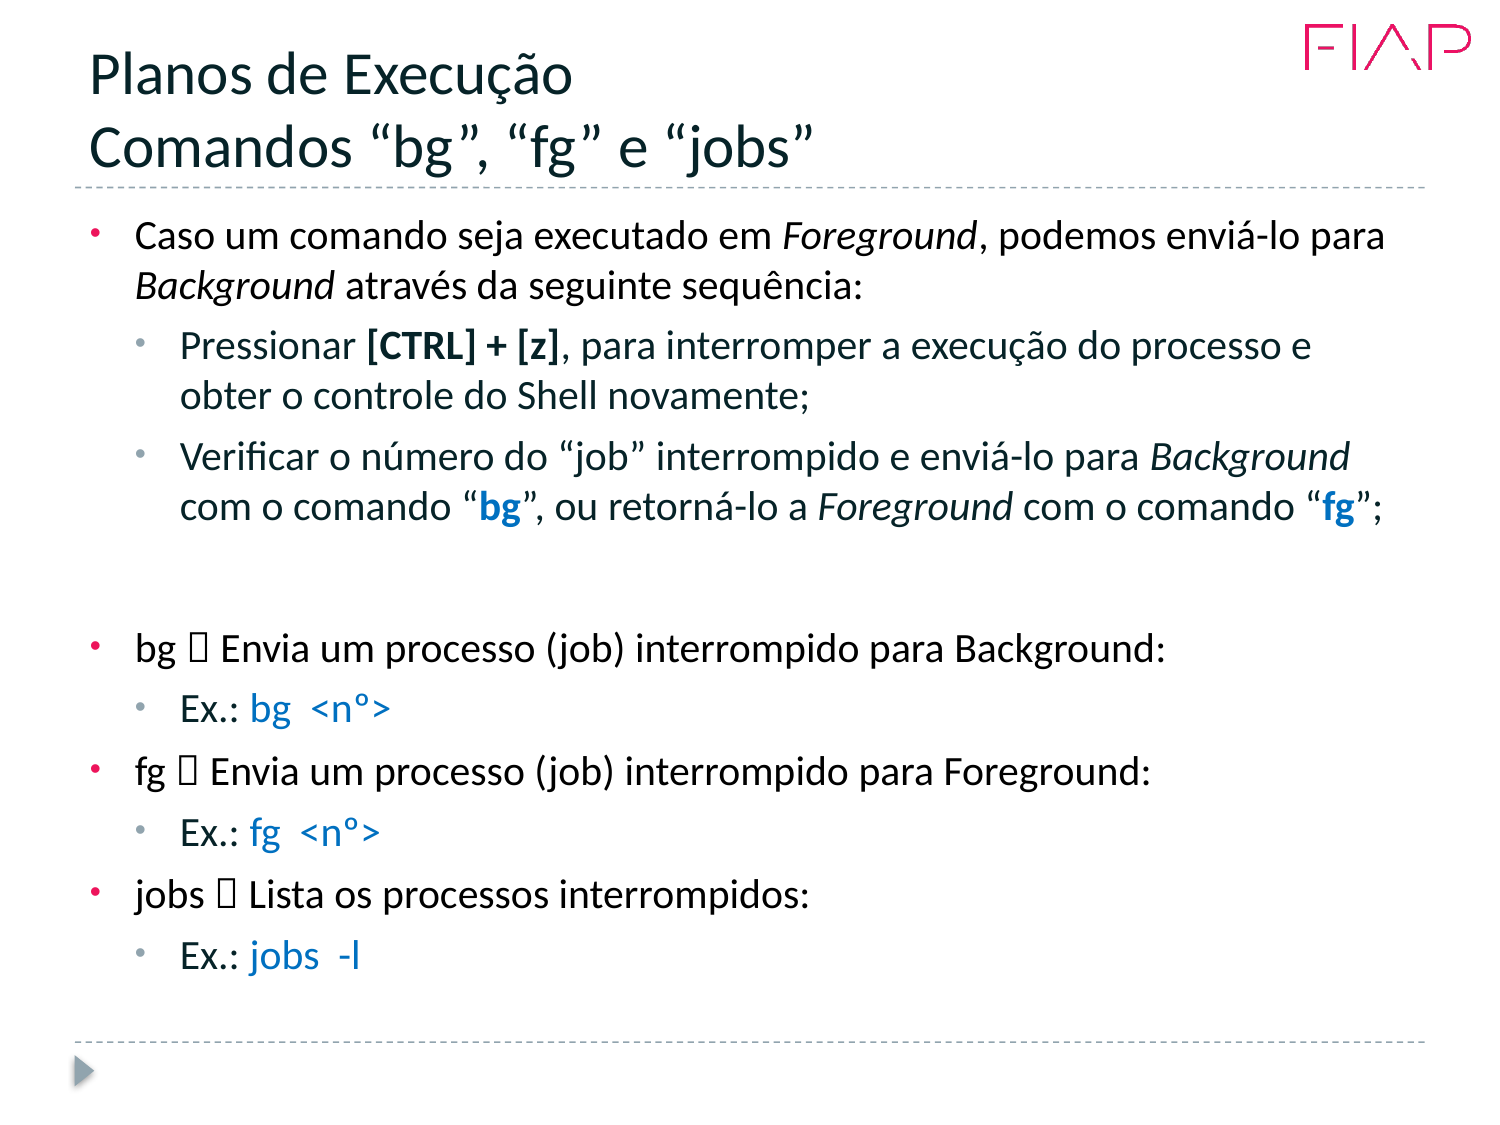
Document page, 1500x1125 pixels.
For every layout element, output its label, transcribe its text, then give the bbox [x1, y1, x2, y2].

list Caso um comando seja executado em Foreground, podemos enviá-lo para Background através da seguinte sequência: Pressionar [CTRL] + [z], para interromper a execução do processo e obter o controle do Shell novamente; Verificar o número do “job” interrompido e enviá-lo para Background com o comando “bg”, ou retorná-lo a Foreground com o comando “fg”; bg  Envia um processo (job) interrompido para Background: Ex.: bg <nº> fg  Envia um processo (job) interrompido para Foreground: Ex.: fg <nº> jobs  Lista os processos interrompidos: Ex.: jobs -l [75, 200, 1425, 1010]
picture [1425, 24, 1471, 70]
title Planos de Execução Comandos “bg”, “fg” e “jobs” [75, 24, 1425, 188]
